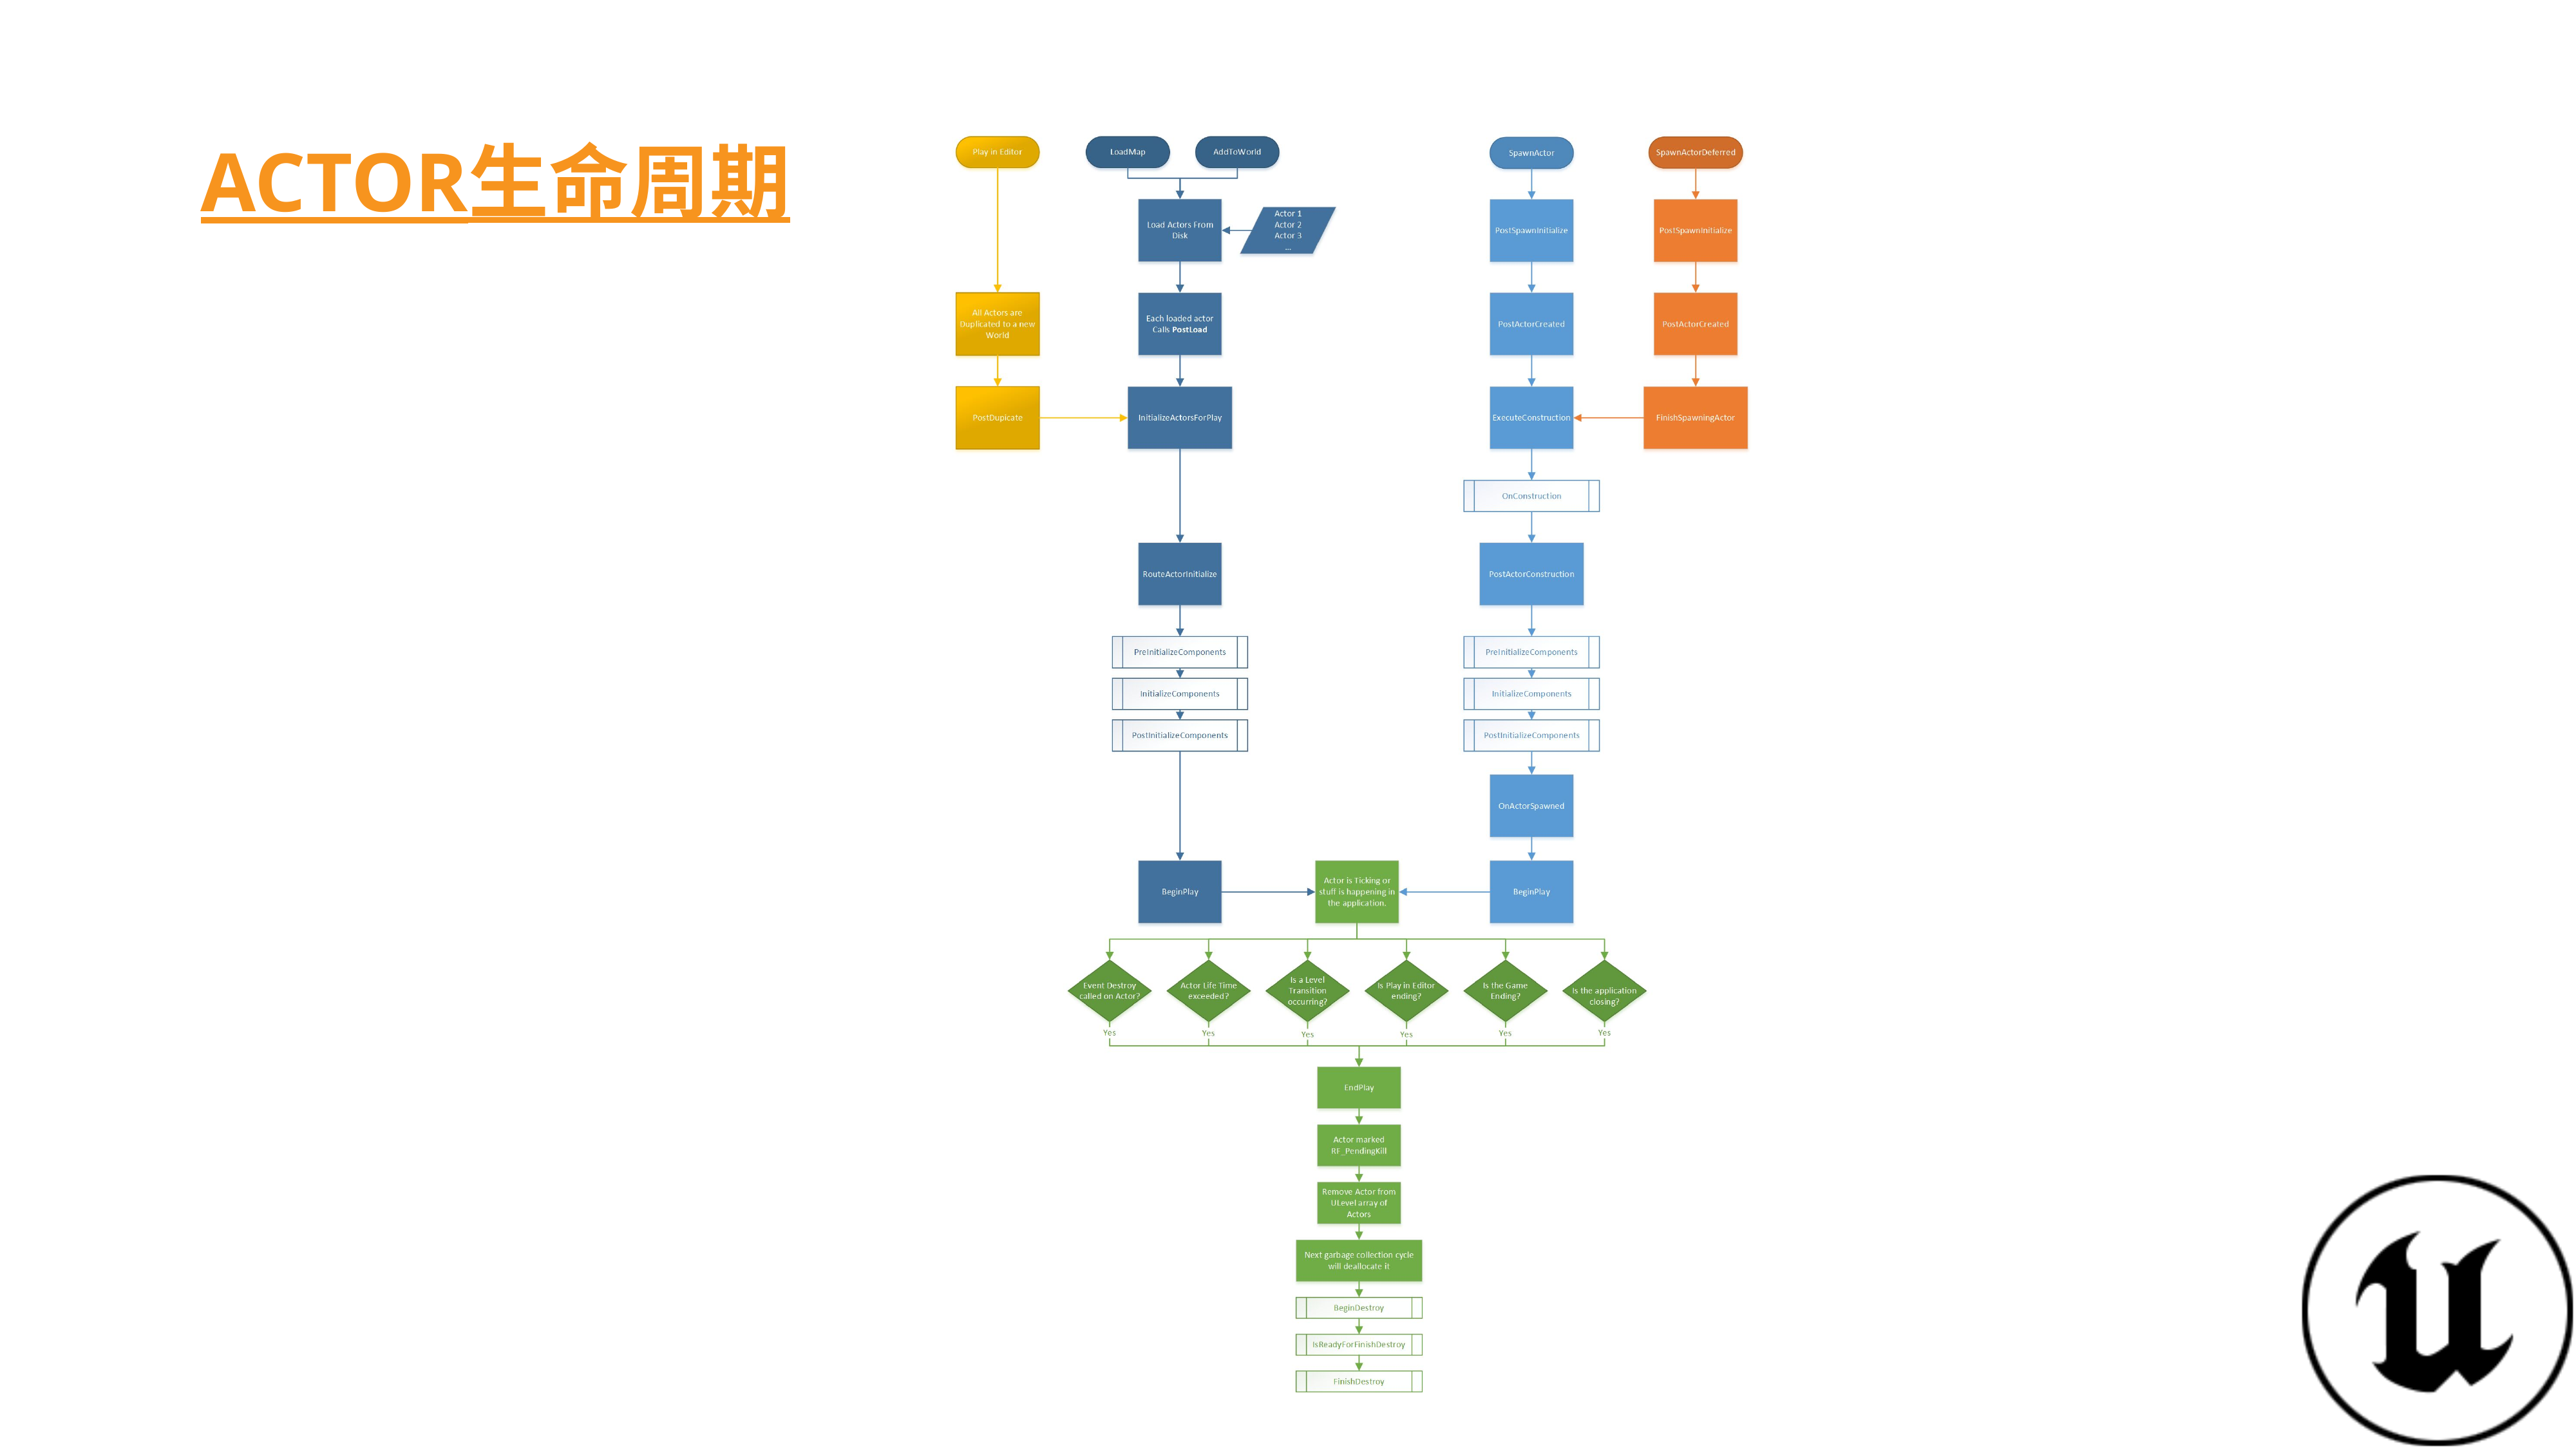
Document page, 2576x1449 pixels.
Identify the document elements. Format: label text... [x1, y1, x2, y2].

picture [2298, 1171, 2576, 1449]
picture [952, 109, 1752, 1417]
text_box Actor生命周期 [195, 125, 796, 253]
